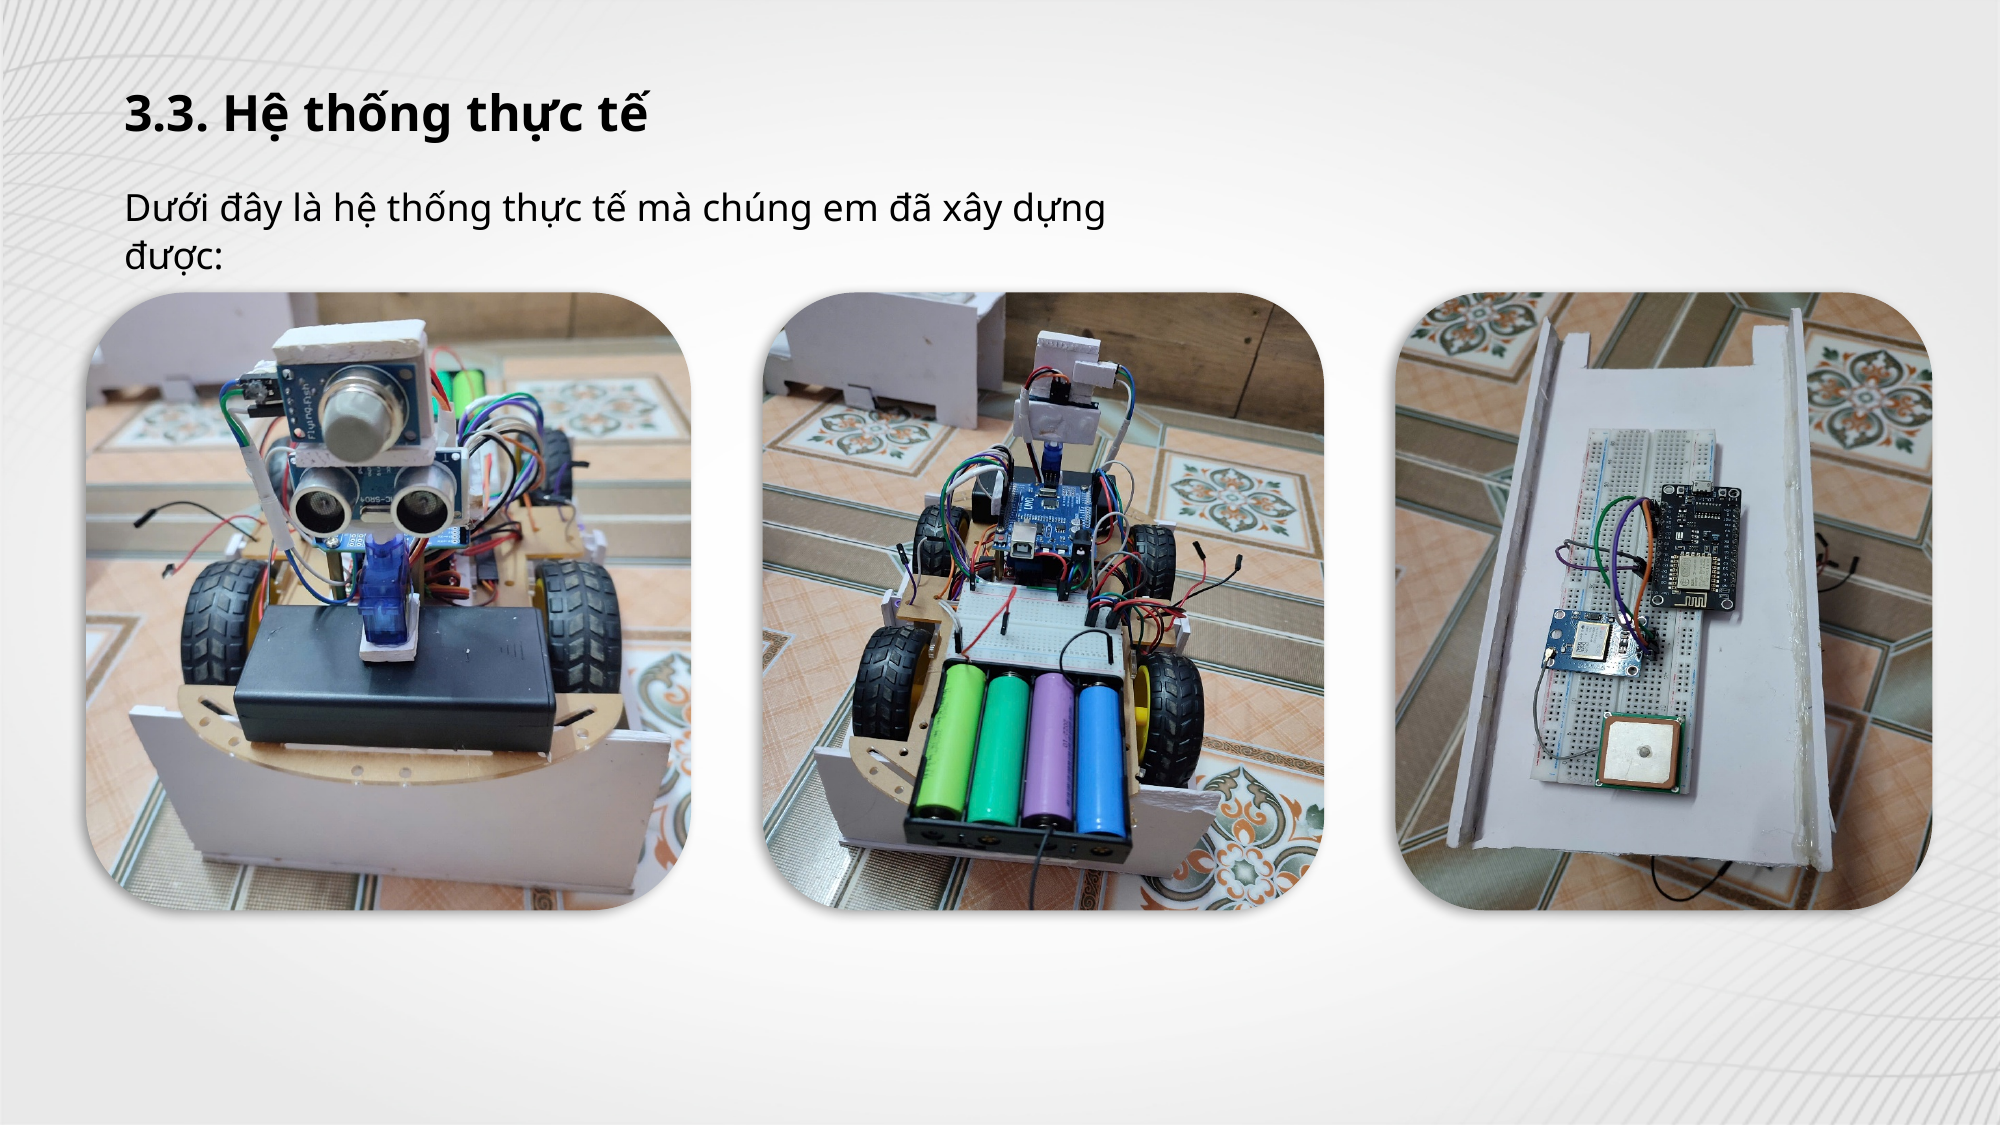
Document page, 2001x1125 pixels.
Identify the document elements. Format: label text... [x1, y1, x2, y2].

text_box 3.3. Hệ thống thực tế [109, 56, 1113, 149]
picture [3, 0, 2000, 1125]
text_box Dưới đây là hệ thống thực tế mà chúng em đã xây dựng được: [109, 173, 1185, 285]
